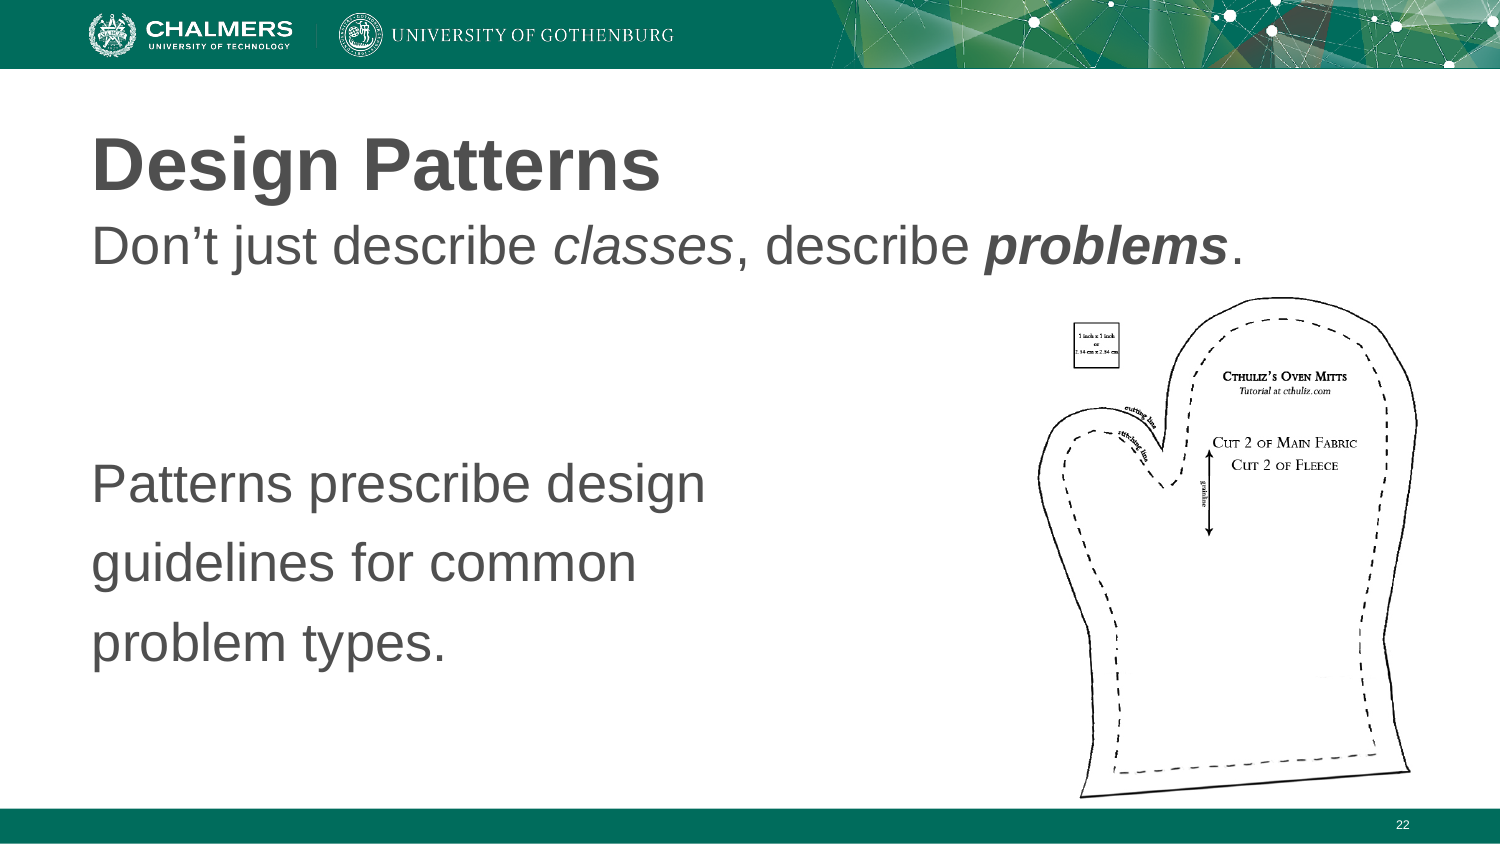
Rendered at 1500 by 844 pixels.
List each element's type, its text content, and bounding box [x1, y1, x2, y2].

slide_number ‹#› [1074, 809, 1425, 844]
picture [759, 0, 1500, 68]
picture [64, 0, 696, 85]
list Don’t just describe classes, describe problems. Patterns prescribe design guidelines for common problem types. [76, 210, 1425, 782]
picture [1034, 291, 1426, 799]
title Design Patterns [76, 100, 1425, 210]
